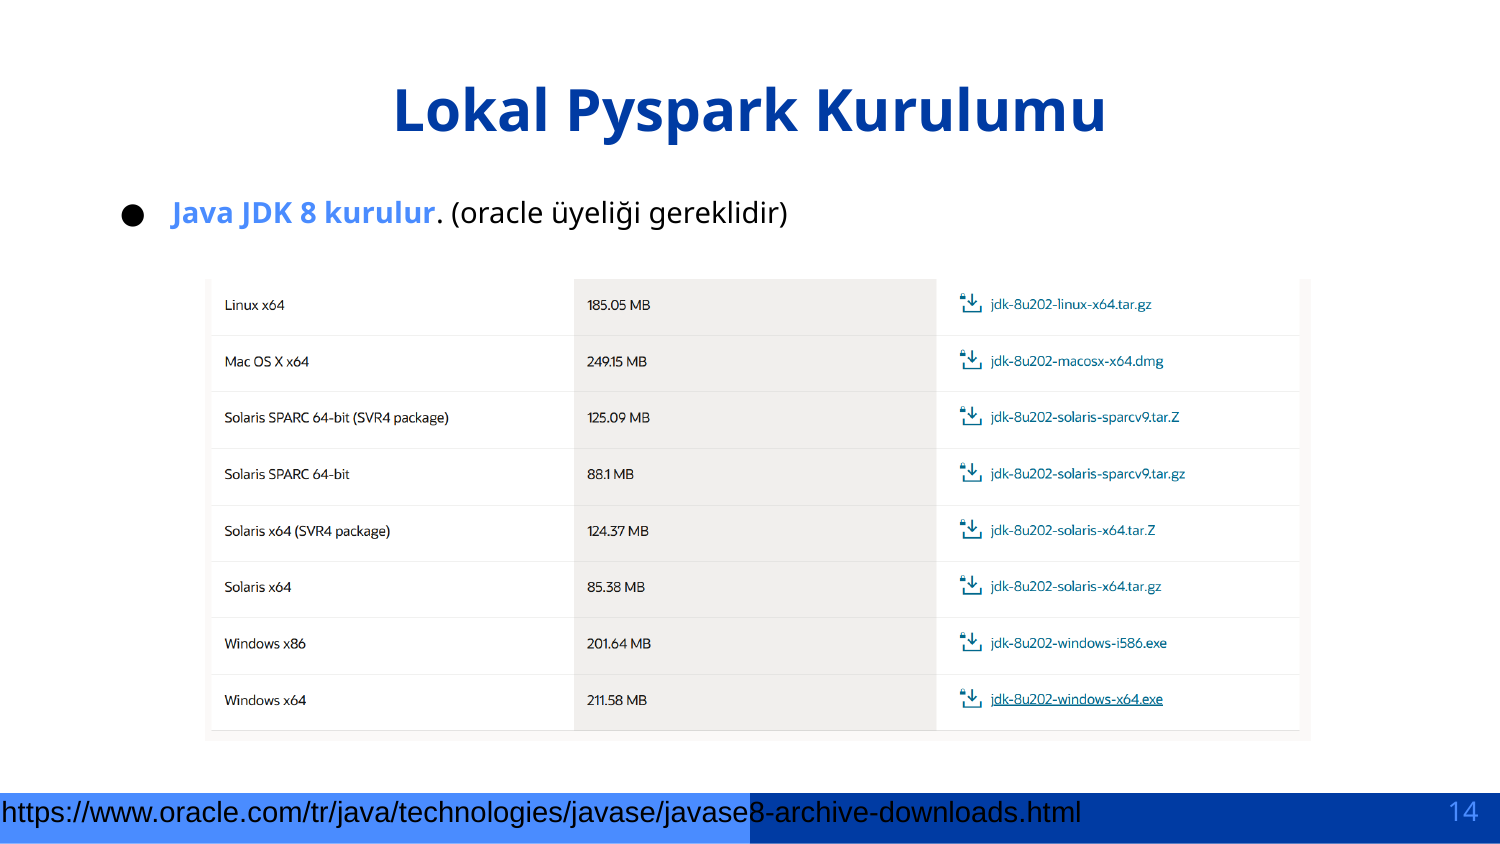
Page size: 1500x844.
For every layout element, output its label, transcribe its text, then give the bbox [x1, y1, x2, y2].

text_box Java JDK 8 kurulur. (oracle üyeliği gereklidir) [82, 179, 1435, 245]
slide_number 14 [1403, 779, 1494, 844]
picture [205, 279, 1311, 741]
text_box https://www.oracle.com/tr/java/technologies/javase/javase8-archive-downloads.html [0, 785, 1339, 836]
title Lokal Pyspark Kurulumu [117, 57, 1383, 152]
